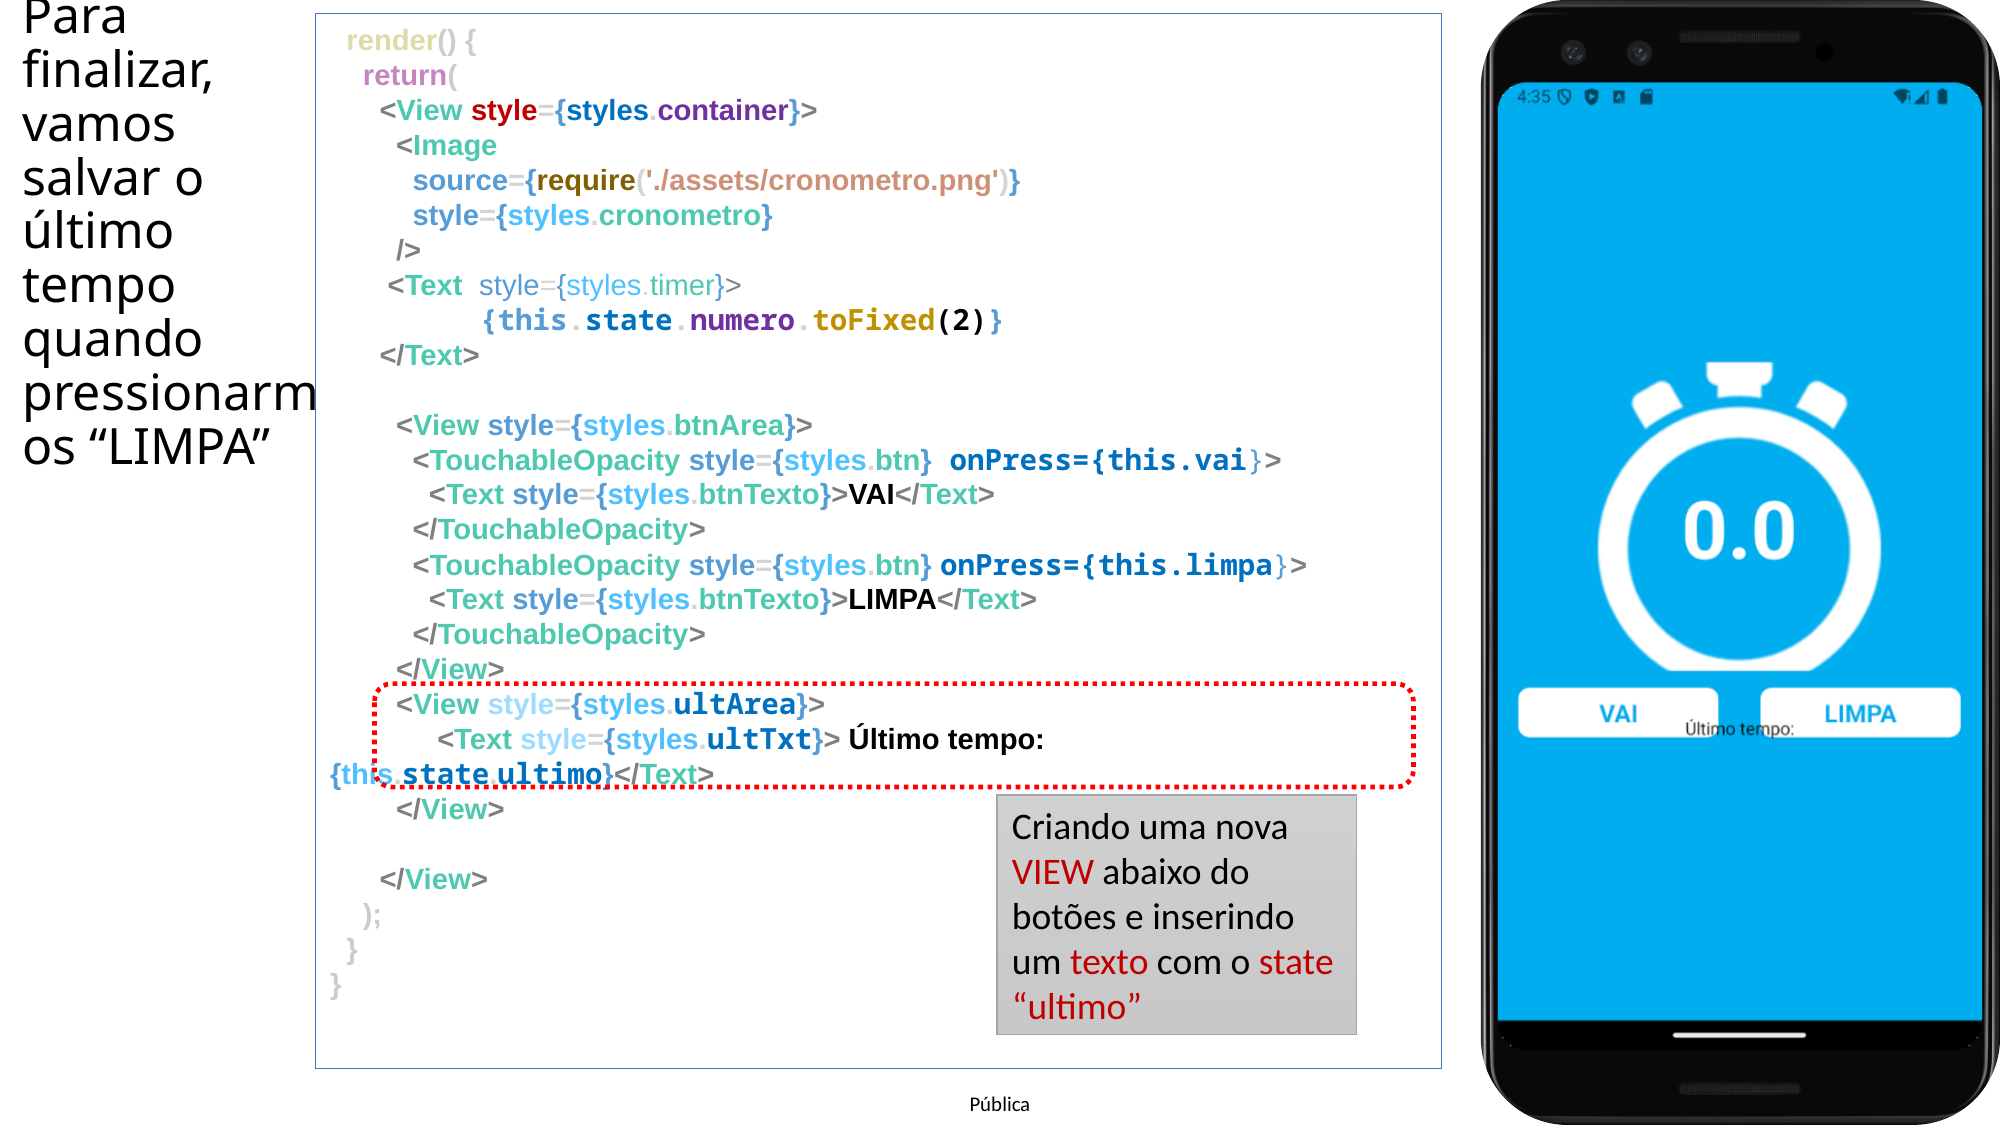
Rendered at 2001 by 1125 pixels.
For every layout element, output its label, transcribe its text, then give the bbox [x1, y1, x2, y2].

text_box render() { return( <View style={styles.container}> <Image source={require('./assets/cronometro.png')} style={styles.cronometro} /> <Text style={styles.timer}> {this.state.numero.toFixed(2)} </Text> <View style={styles.btnArea}> <TouchableOpacity style={styles.btn} onPress={this.vai}> <Text style={styles.btnTexto}>VAI</Text> </TouchableOpacity> <TouchableOpacity style={styles.btn} onPress={this.limpa}> <Text style={styles.btnTexto}>LIMPA</Text> </TouchableOpacity> </View> <View style={styles.ultArea}> <Text style={styles.ultTxt}> Último tempo: {this.state.ultimo}</Text> </View> </View> ); } } [315, 13, 1442, 1069]
picture [1480, 0, 2000, 1125]
title Para finalizar, vamos salvar o último tempo quando pressionarmos “LIMPA” [7, 39, 315, 427]
text_box Criando uma nova VIEW abaixo do botões e inserindo um texto com o state “ultimo” [996, 794, 1357, 1035]
text_box [374, 683, 1414, 788]
